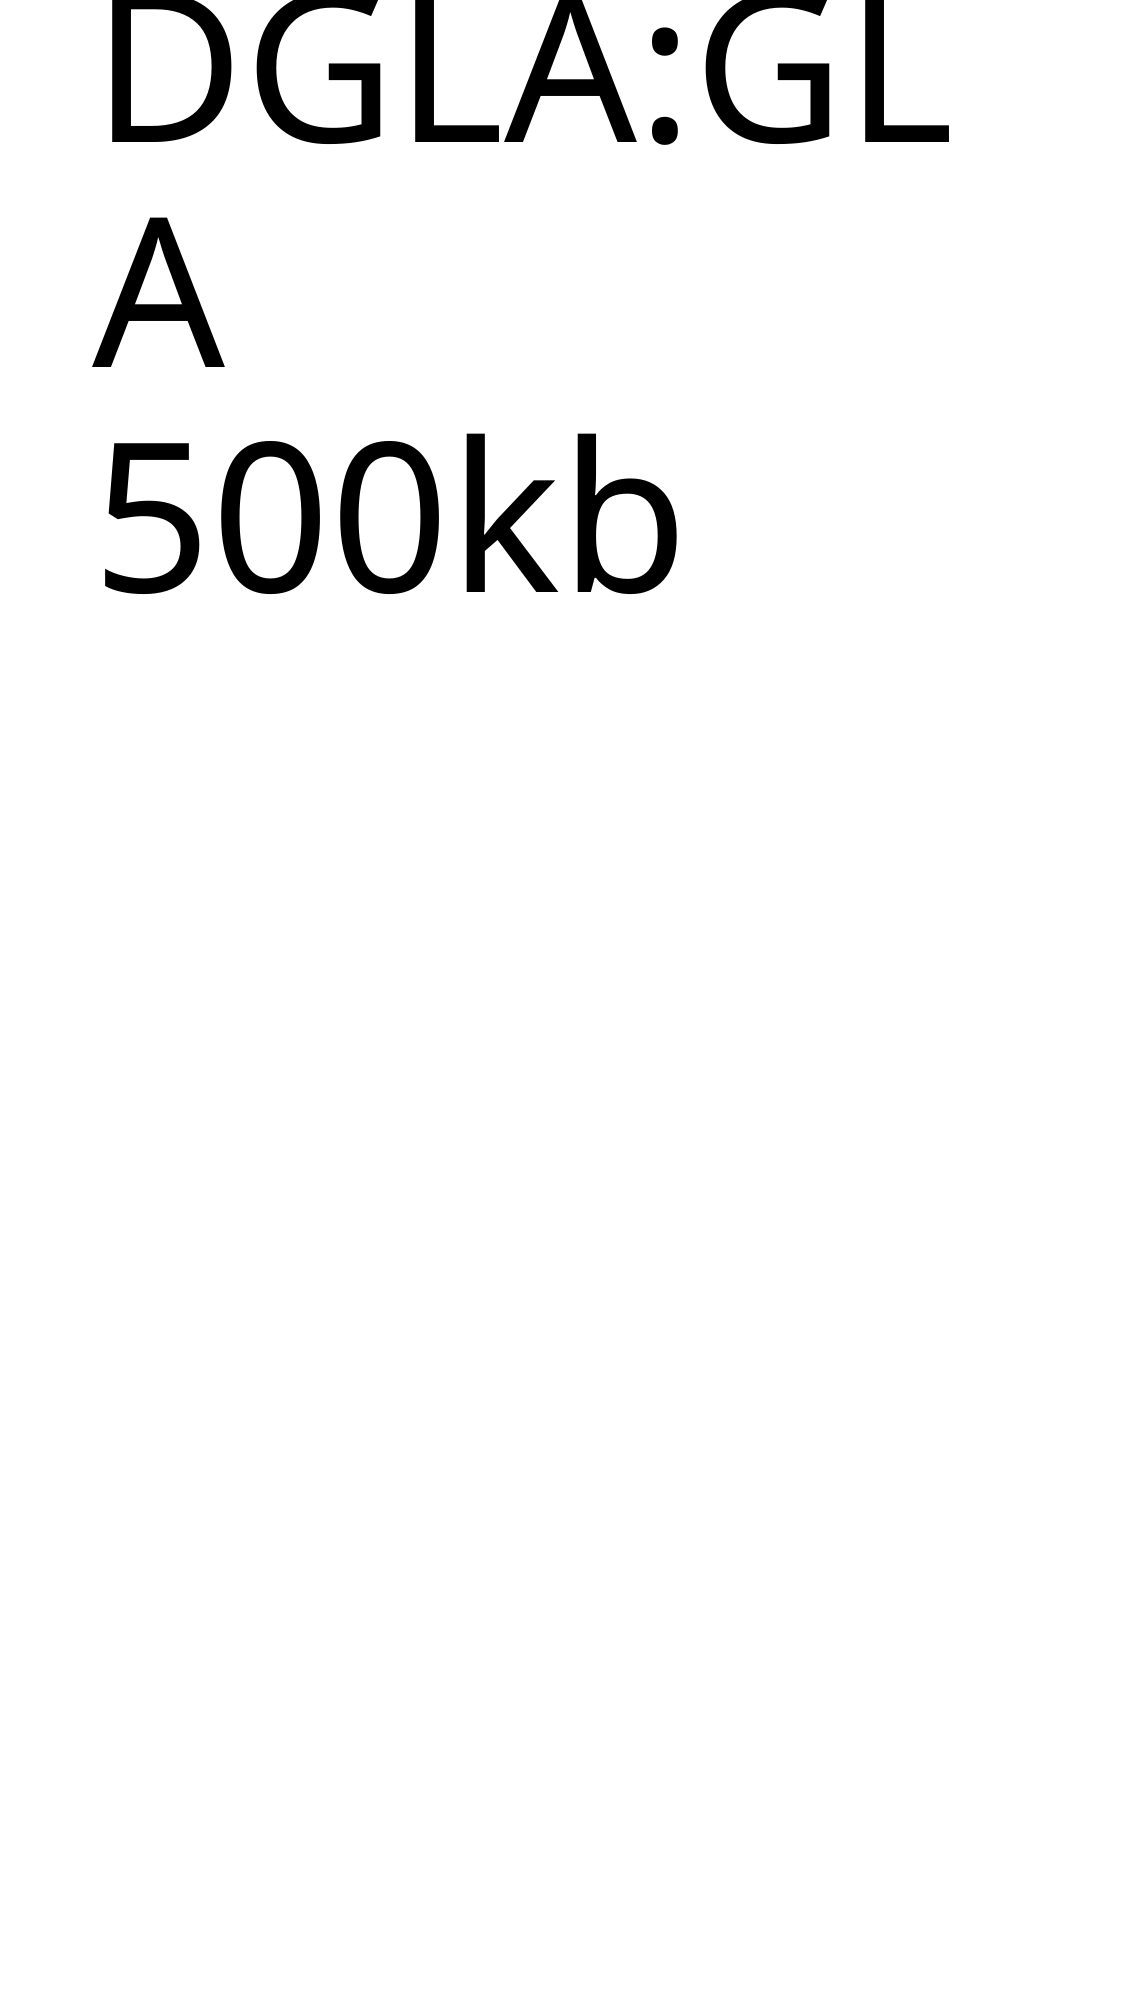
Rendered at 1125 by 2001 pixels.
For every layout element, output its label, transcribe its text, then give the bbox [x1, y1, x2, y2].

title DGLA:GLA 500kb [77, 106, 1048, 493]
